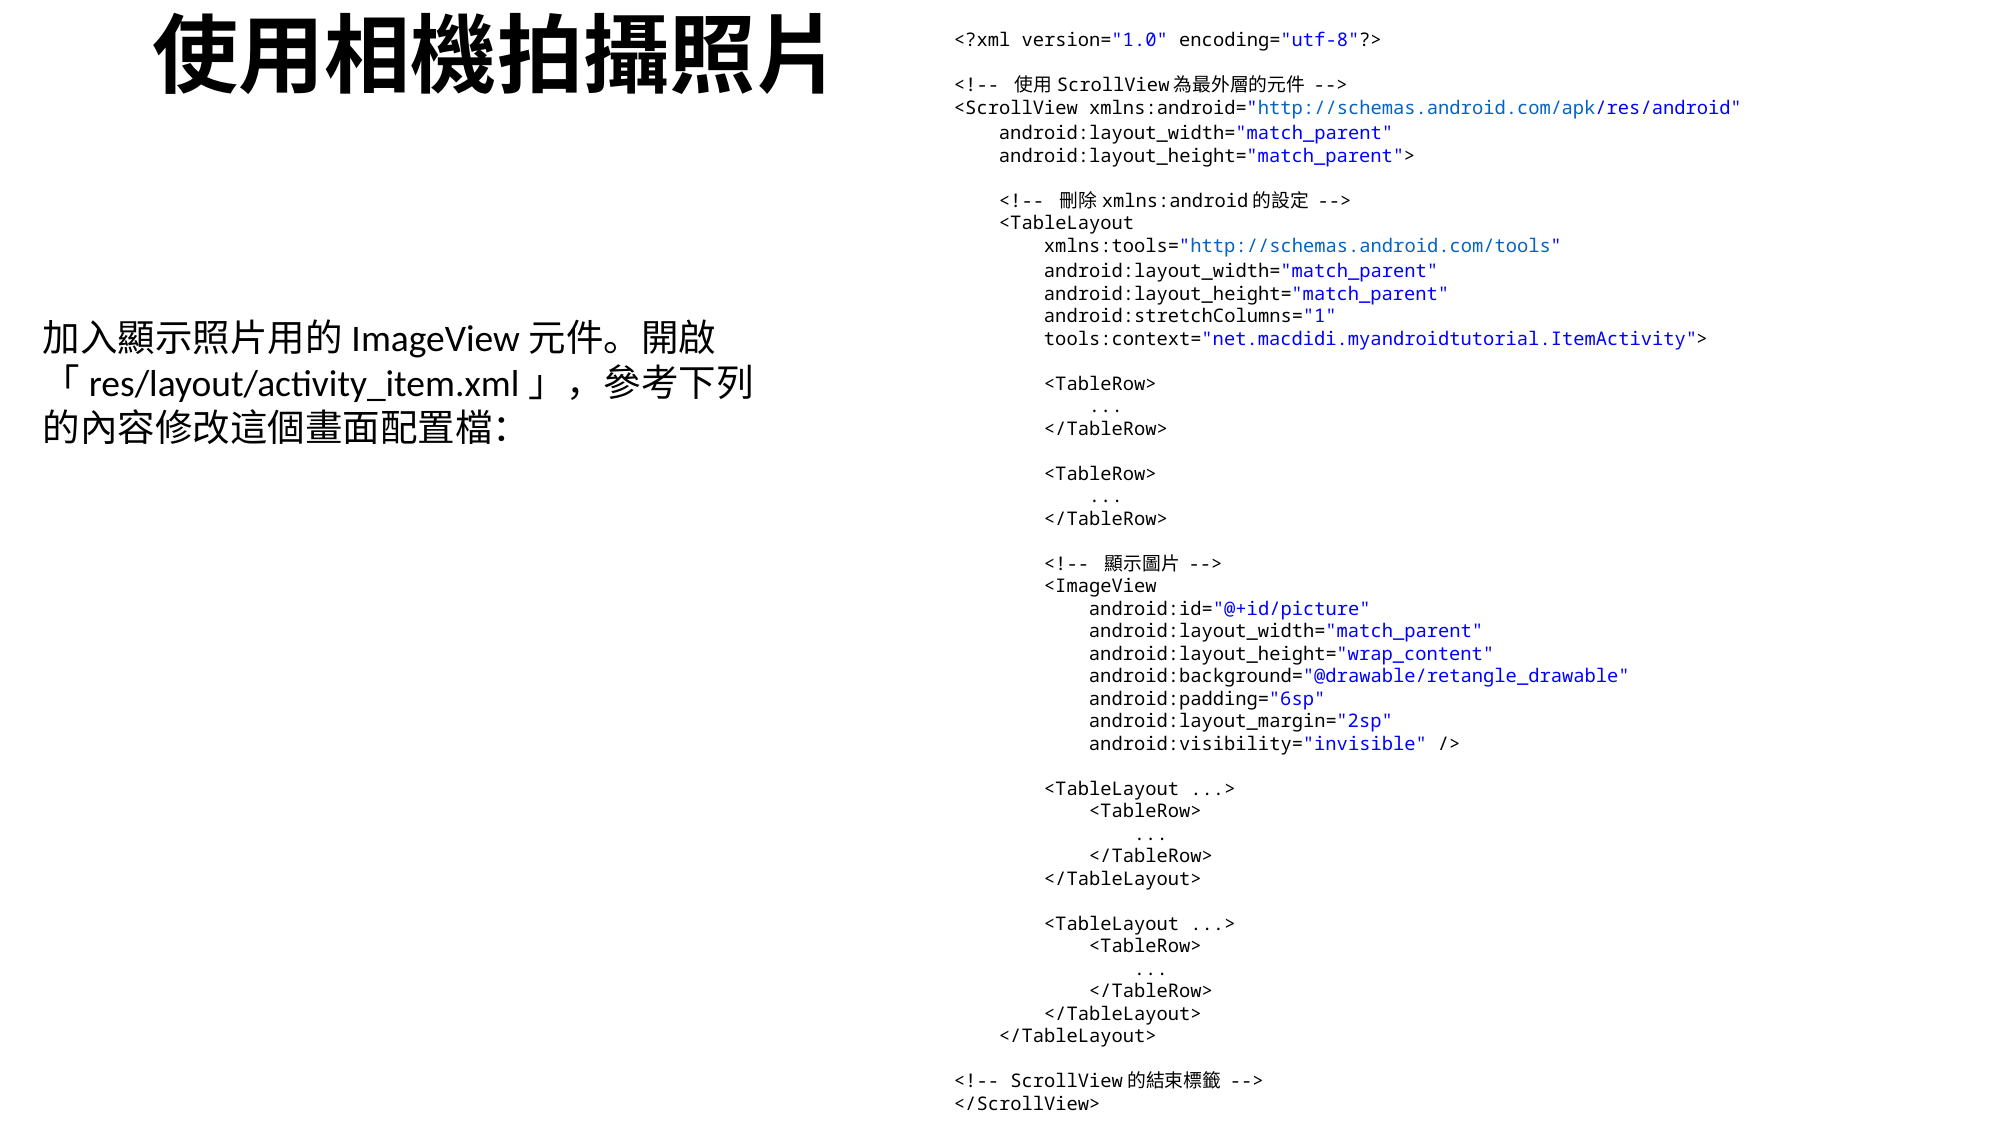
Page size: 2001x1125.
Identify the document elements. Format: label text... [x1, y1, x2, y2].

title 使用相機拍攝照片 [137, 4, 1863, 113]
text_box 加入顯示照片用的ImageView元件。開啟「res/layout/activity_item.xml」，參考下列的內容修改這個畫面配置檔： [27, 306, 777, 456]
text_box <?xml version="1.0" encoding="utf-8"?> <!-- 使用ScrollView為最外層的元件 --> <ScrollView xmlns:android="http://schemas.android.com/apk/res/android" android:layout_width="match_parent" android:layout_height="match_parent"> <!-- 刪除xmlns:android的設定 --> <TableLayout xmlns:tools="http://schemas.android.com/tools" android:layout_width="match_parent" android:layout_height="match_parent" android:stretchColumns="1" tools:context="net.macdidi.myandroidtutorial.ItemActivity"> <TableRow> ... </TableRow> <TableRow> ... </TableRow> <!-- 顯示圖片 --> <ImageView android:id="@+id/picture" android:layout_width="match_parent" android:layout_height="wrap_content" android:background="@drawable/retangle_drawable" android:padding="6sp" android:layout_margin="2sp" android:visibility="invisible" /> <TableLayout ...> <TableRow> ... </TableRow> </TableLayout> <TableLayout ...> <TableRow> ... </TableRow> </TableLayout> </TableLayout> <!-- ScrollView的結束標籤 --> </ScrollView> [954, 27, 1768, 1115]
